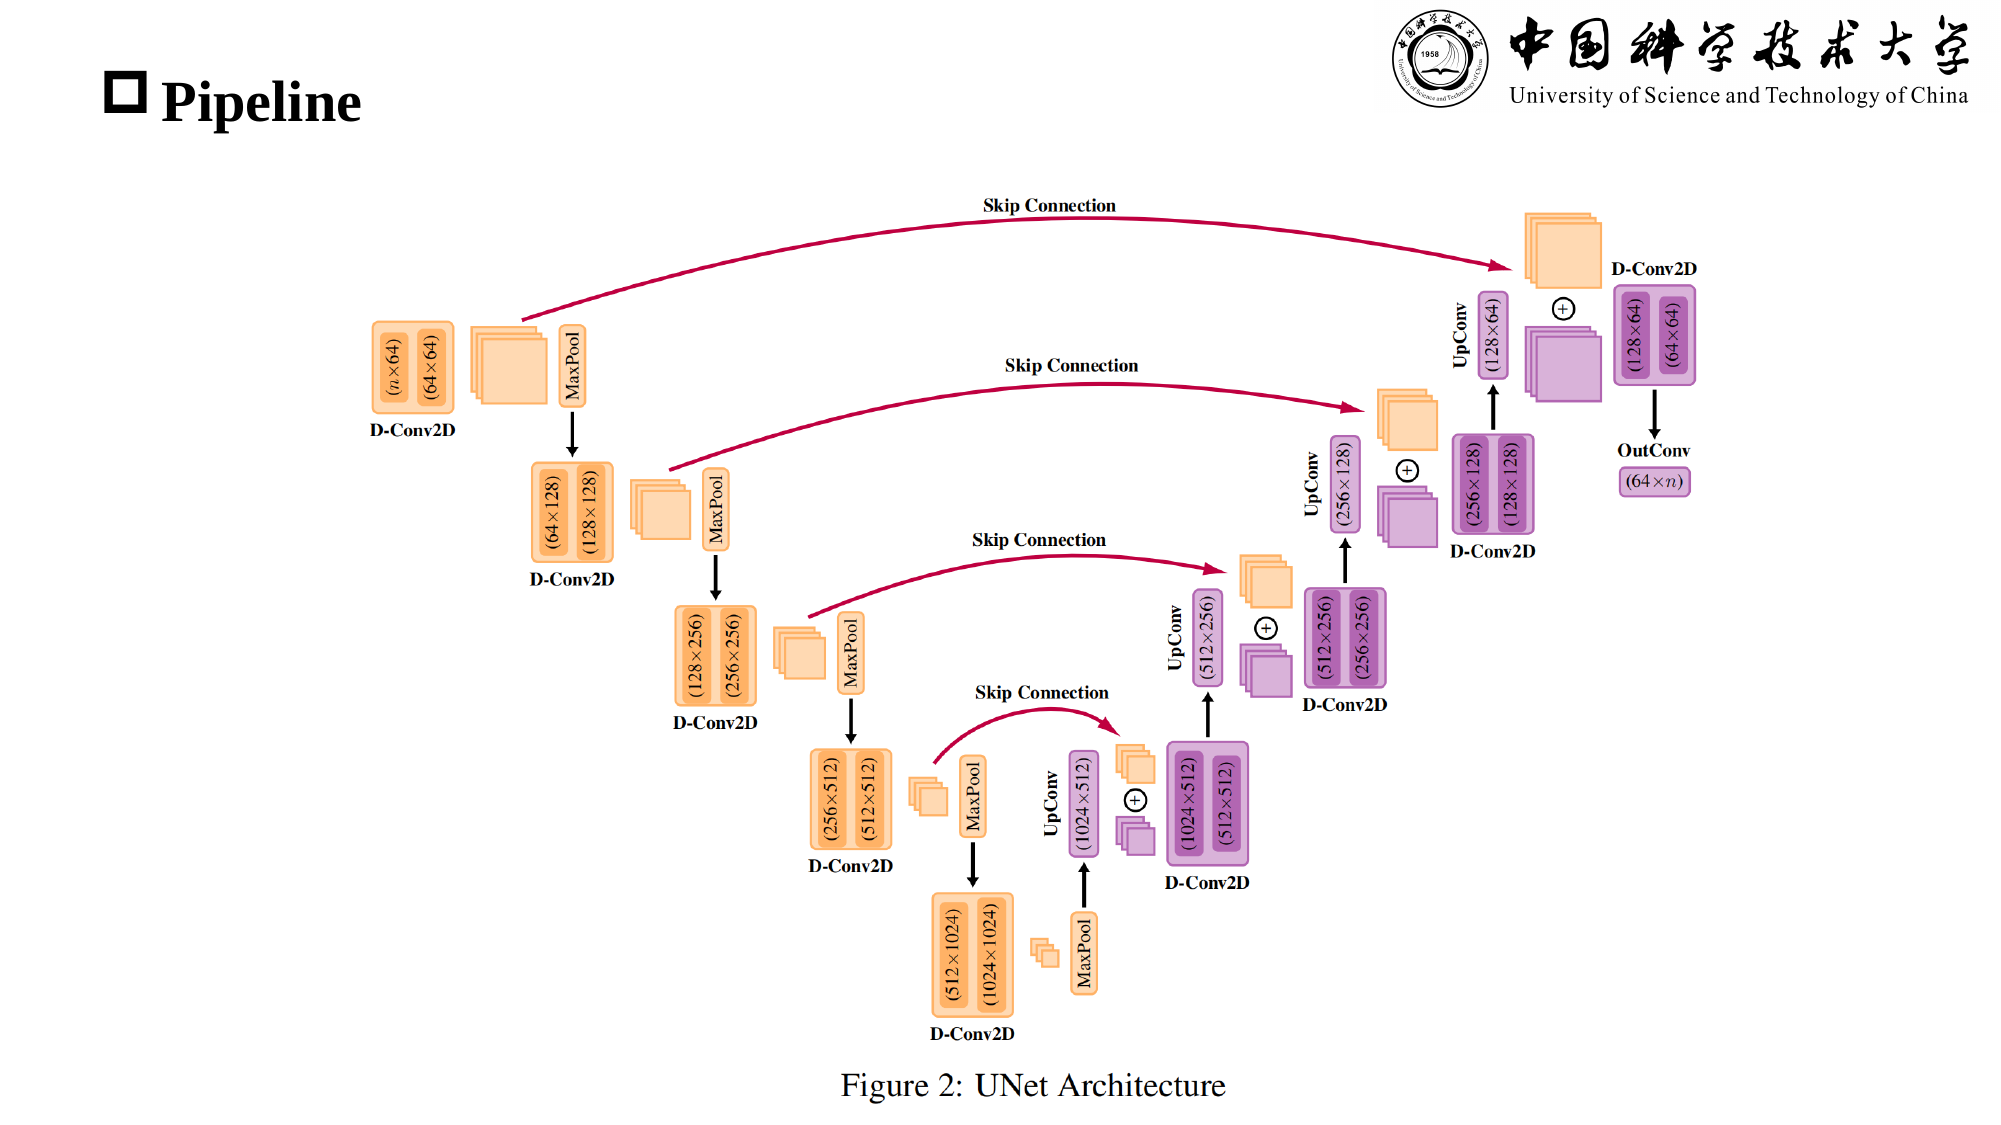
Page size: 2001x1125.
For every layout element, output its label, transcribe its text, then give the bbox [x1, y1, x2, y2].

picture [1374, 0, 2000, 113]
title Pipeline [84, 32, 1517, 174]
picture [311, 172, 1754, 1107]
